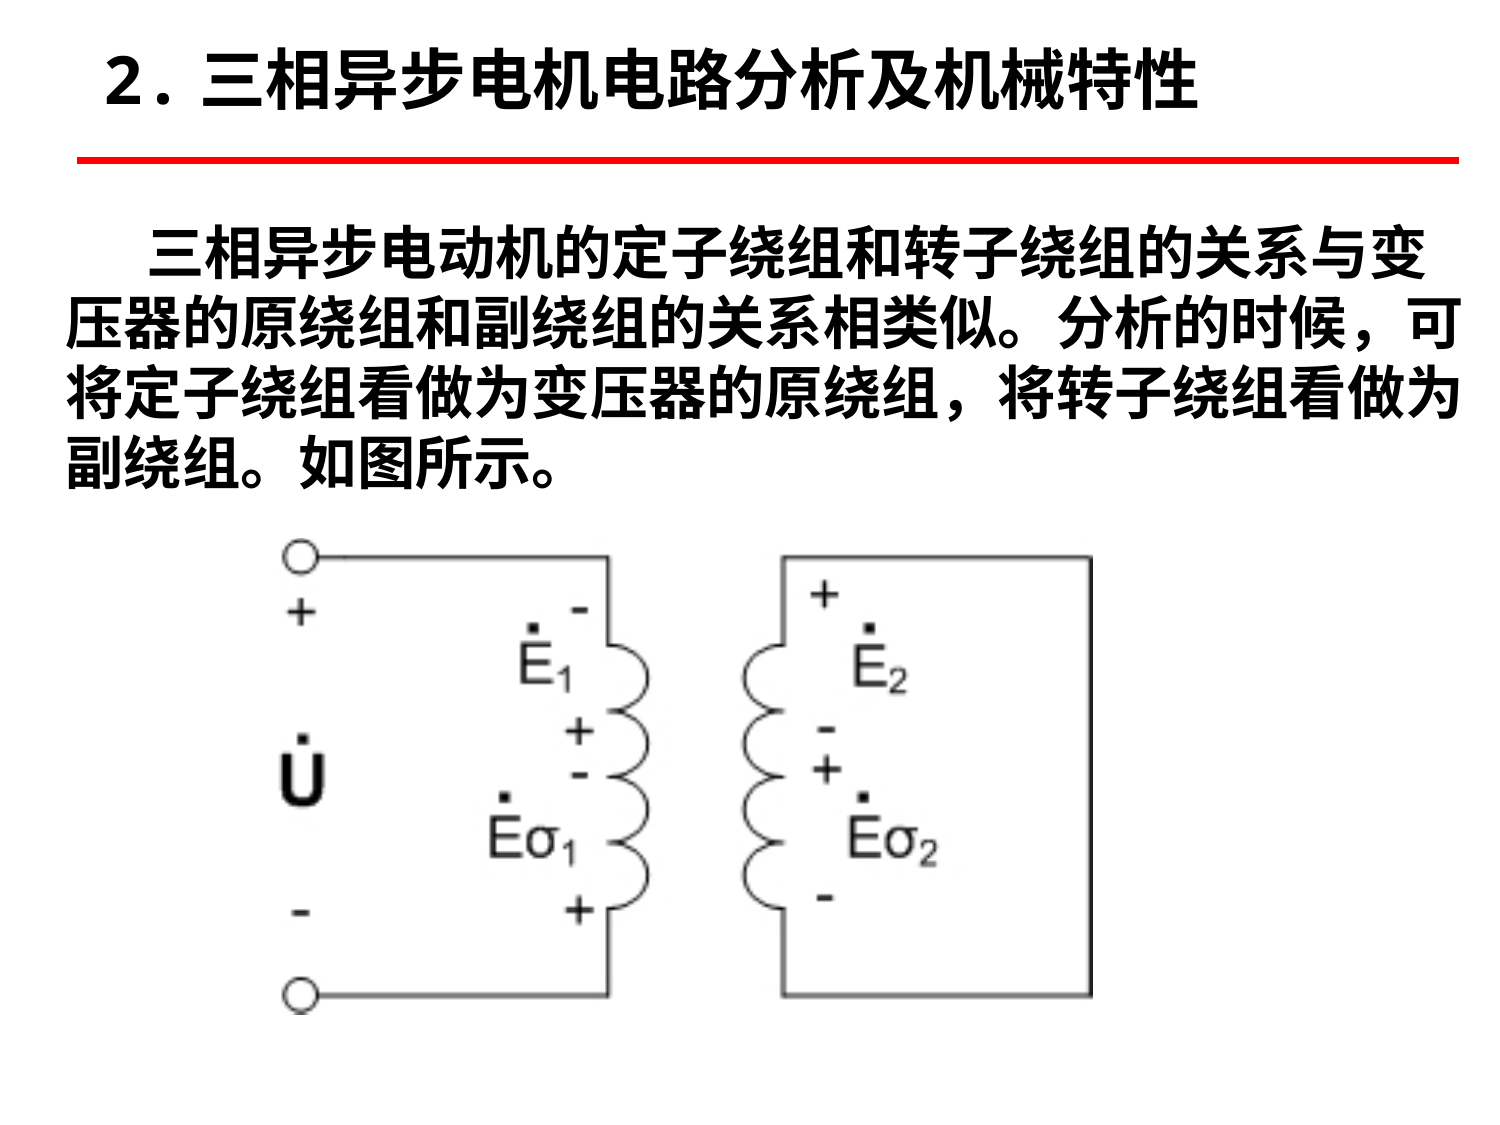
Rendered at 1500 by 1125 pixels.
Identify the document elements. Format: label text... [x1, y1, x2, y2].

text_box 2.三相异步电机电路分析及机械特性 [88, 30, 1341, 126]
text_box 三相异步电动机的定子绕组和转子绕组的关系与变压器的原绕组和副绕组的关系相类似。分析的时候，可将定子绕组看做为变压器的原绕组，将转子绕组看做为副绕组。如图所示。 [51, 208, 1498, 504]
picture [277, 538, 1093, 1016]
